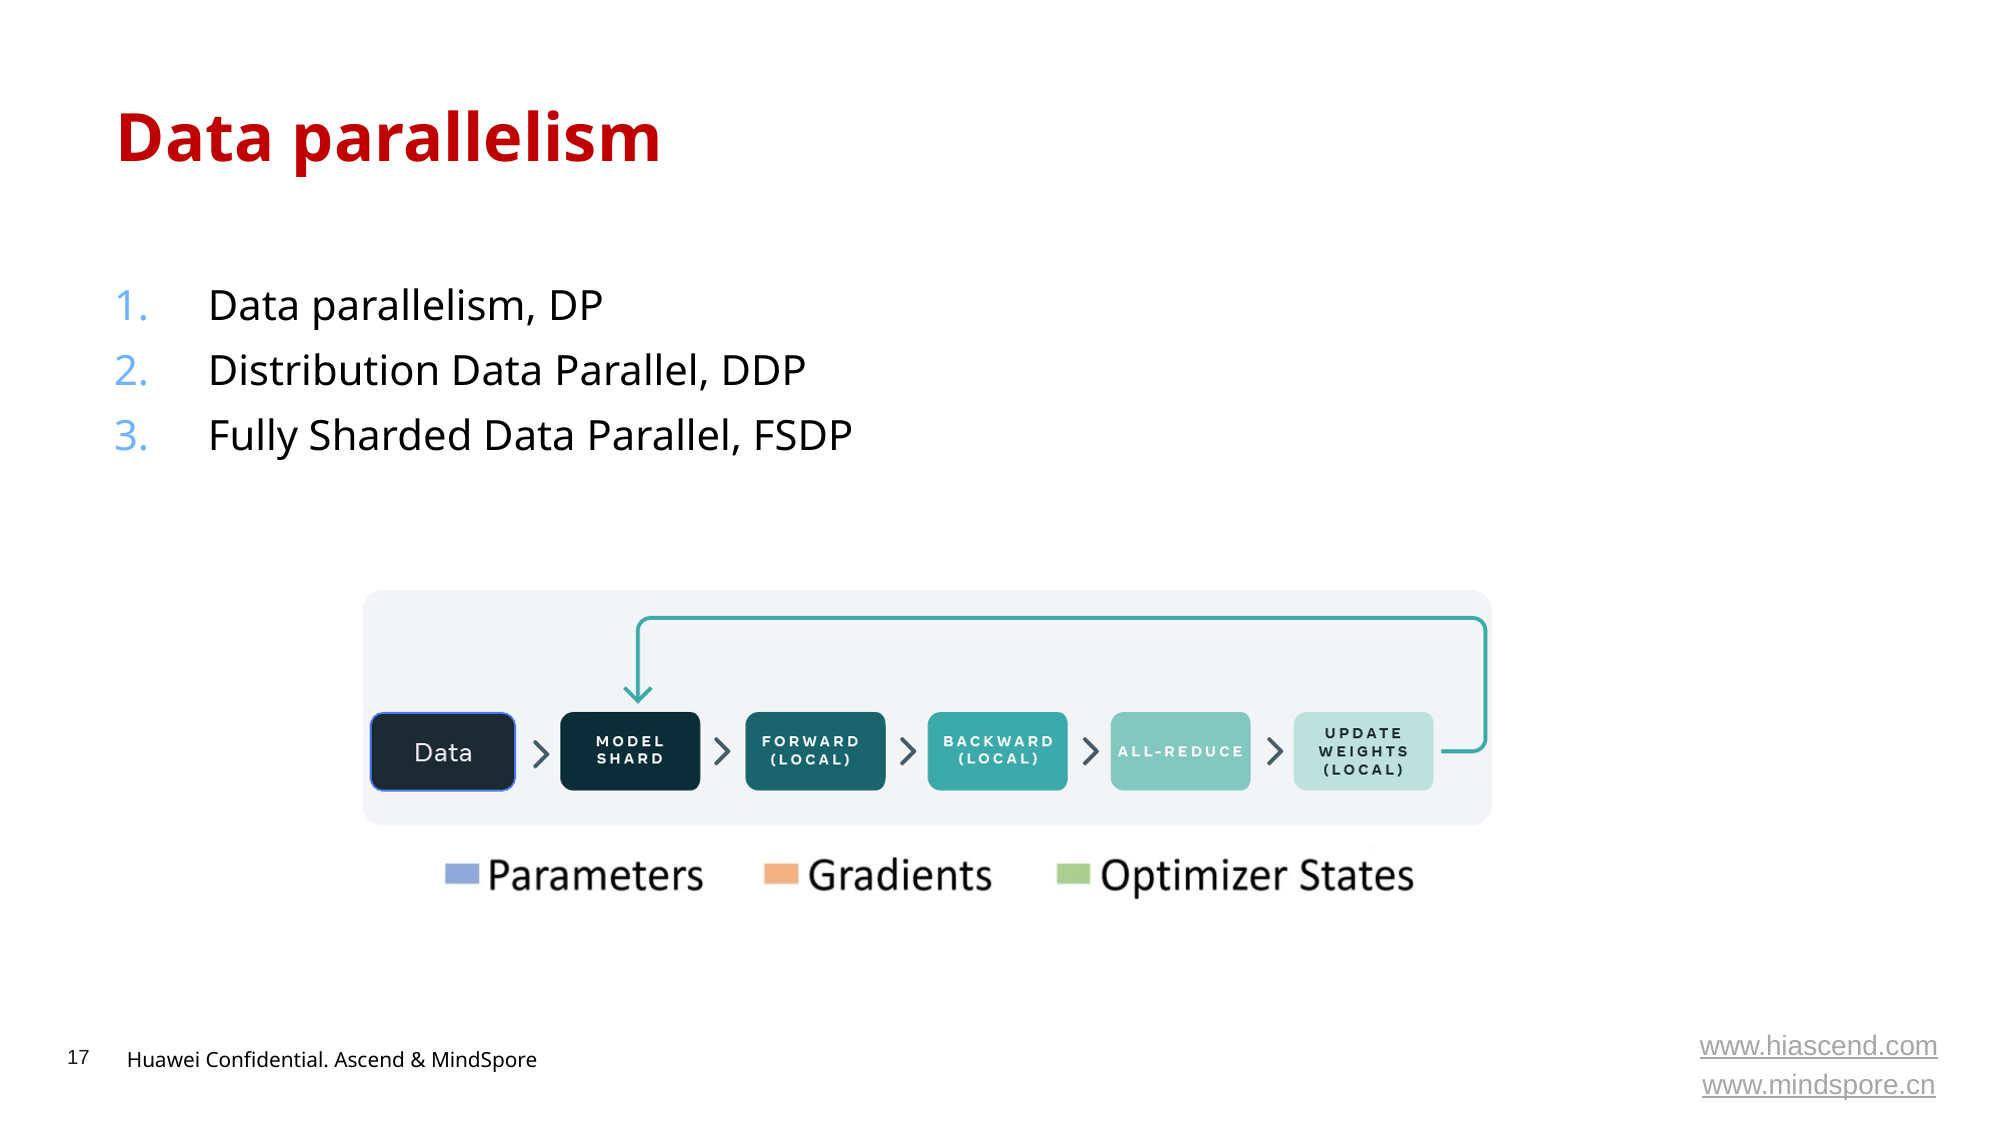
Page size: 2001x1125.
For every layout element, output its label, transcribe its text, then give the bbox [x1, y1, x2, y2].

text_box Data parallelism, DP Distribution Data Parallel, DDP Fully Sharded Data Parallel, FSDP [60, 219, 1941, 504]
text_box Data parallelism [101, 87, 1900, 185]
picture [362, 589, 1492, 826]
picture [409, 845, 1438, 901]
